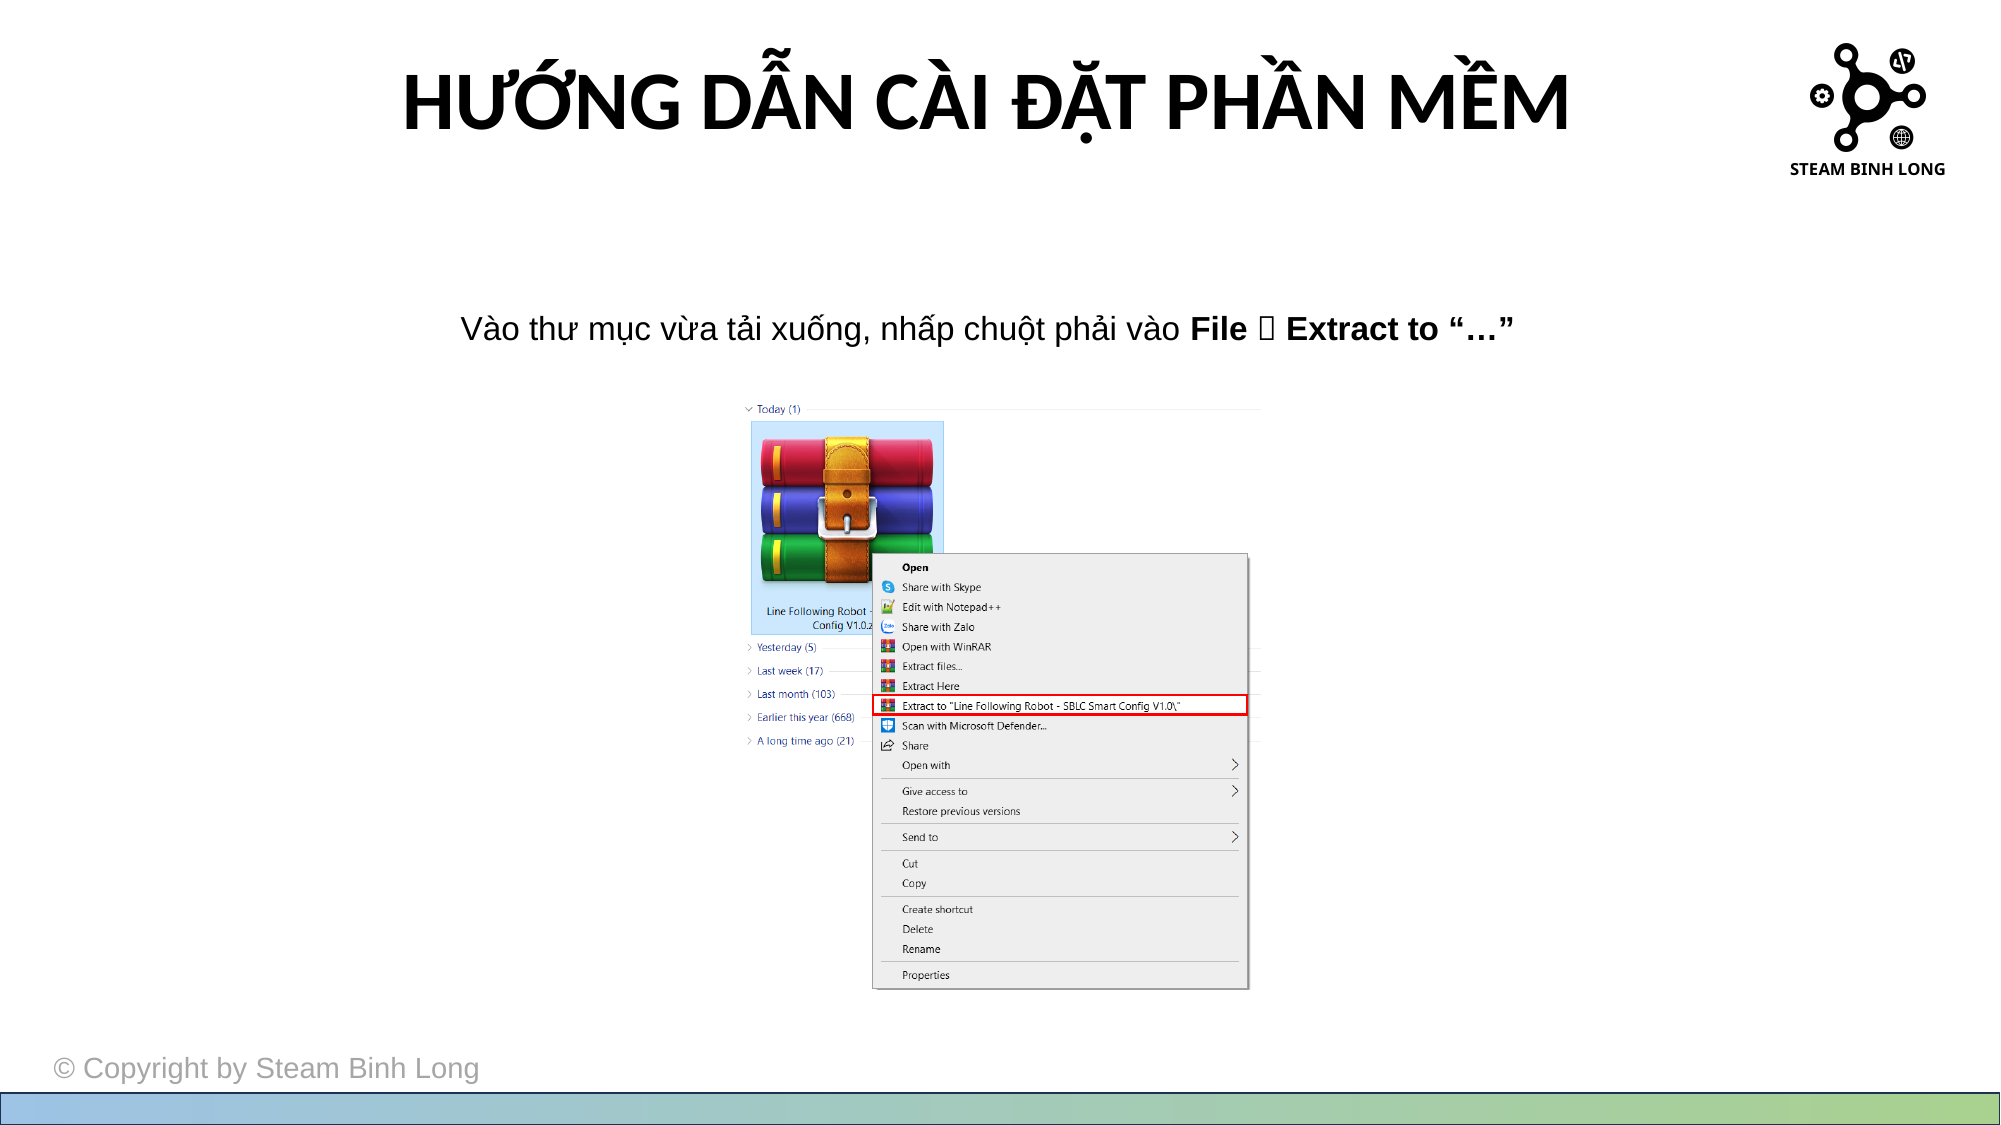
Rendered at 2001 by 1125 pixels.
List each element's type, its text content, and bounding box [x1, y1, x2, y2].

picture [739, 400, 1261, 990]
text_box © Copyright by Steam Binh Long [38, 1041, 496, 1092]
text_box Vào thư mục vừa tải xuống, nhấp chuột phải vào File  Extract to “…” [239, 279, 1737, 355]
text_box [0, 1092, 2000, 1125]
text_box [1766, 43, 1971, 187]
text_box HƯỚNG DẪN CÀI ĐẶT PHẦN MỀM [387, 39, 1588, 154]
